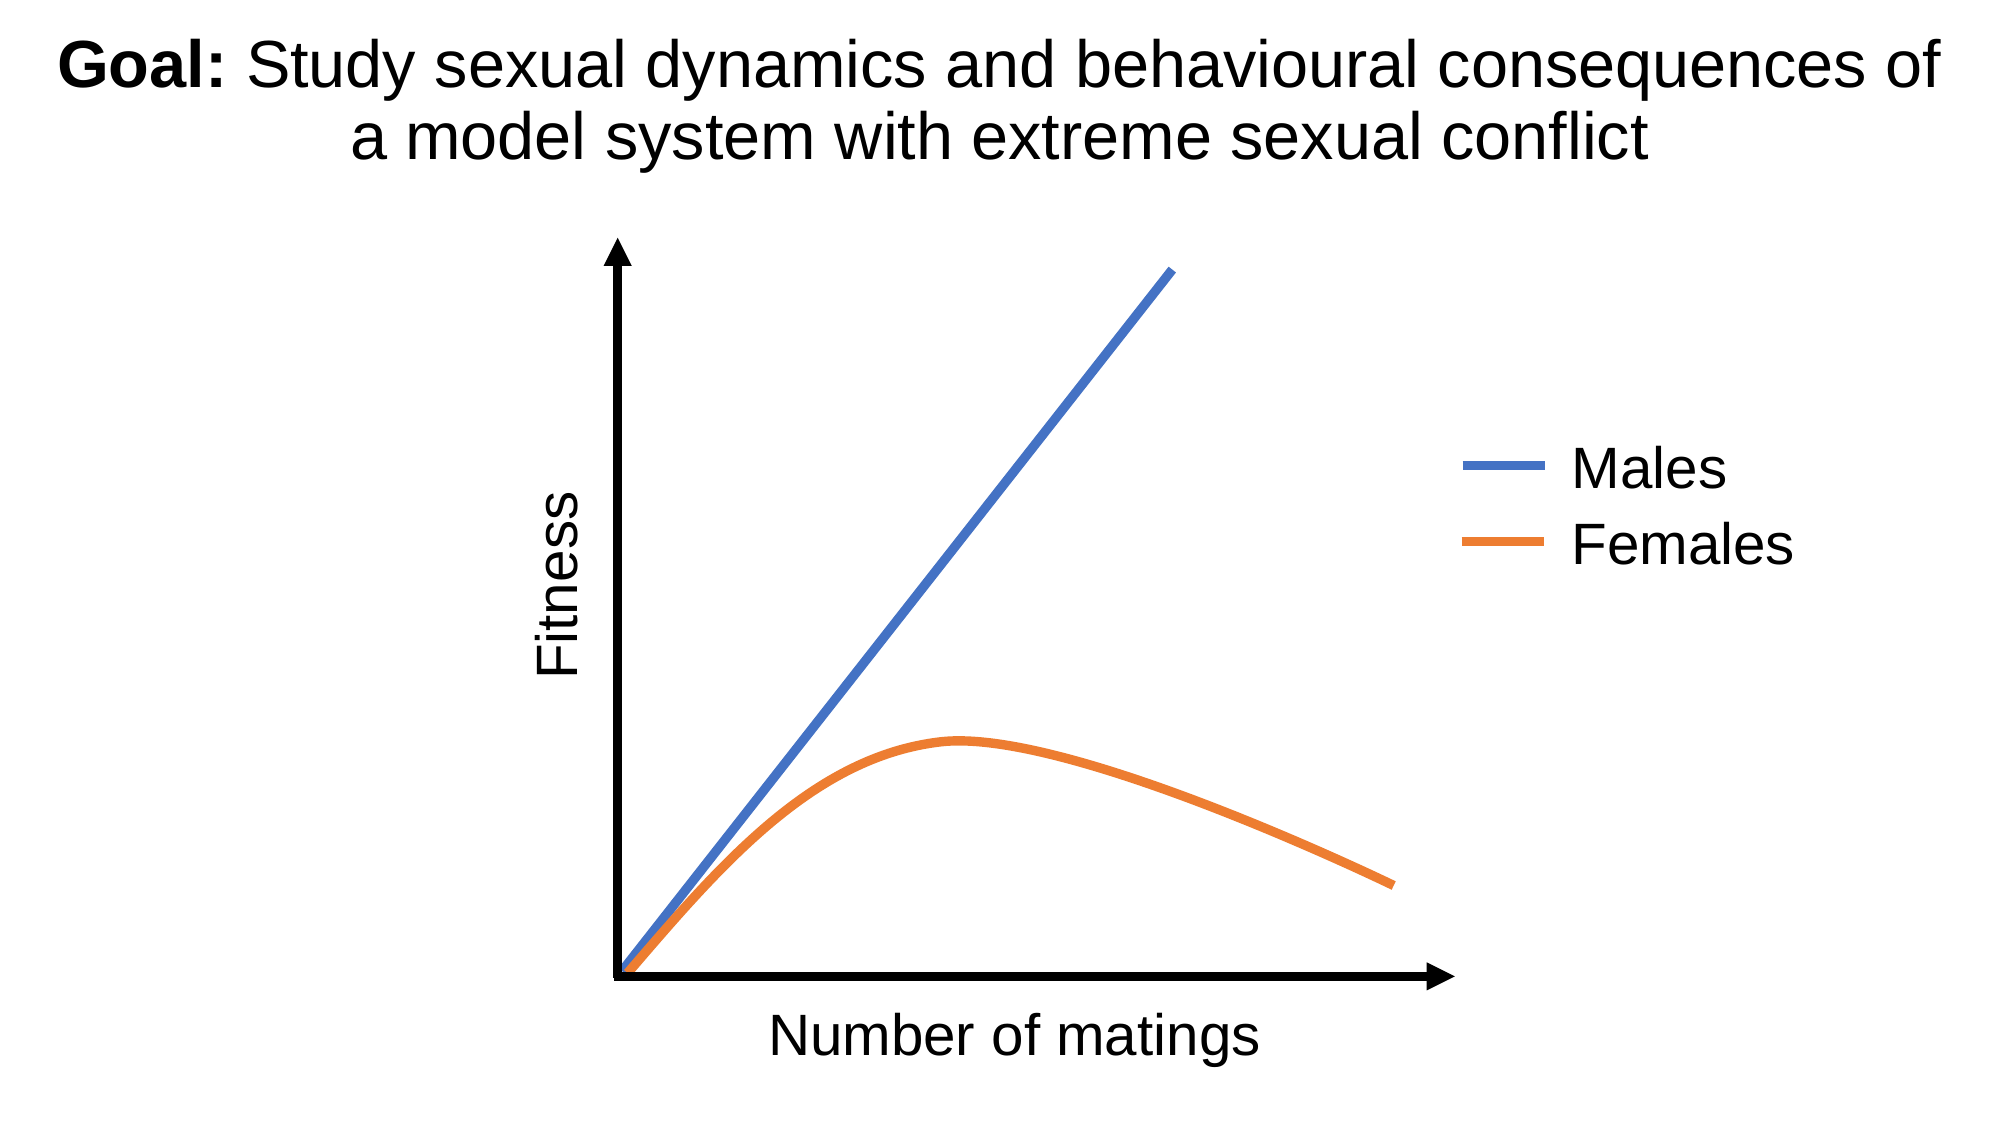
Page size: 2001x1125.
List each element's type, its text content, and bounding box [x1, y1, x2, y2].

text_box Goal: Study sexual dynamics and behavioural consequences of a model system with extreme sexual conflict [19, 22, 1981, 194]
text_box Number of matings [753, 990, 1316, 1075]
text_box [1461, 422, 2000, 585]
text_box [512, 237, 1455, 978]
